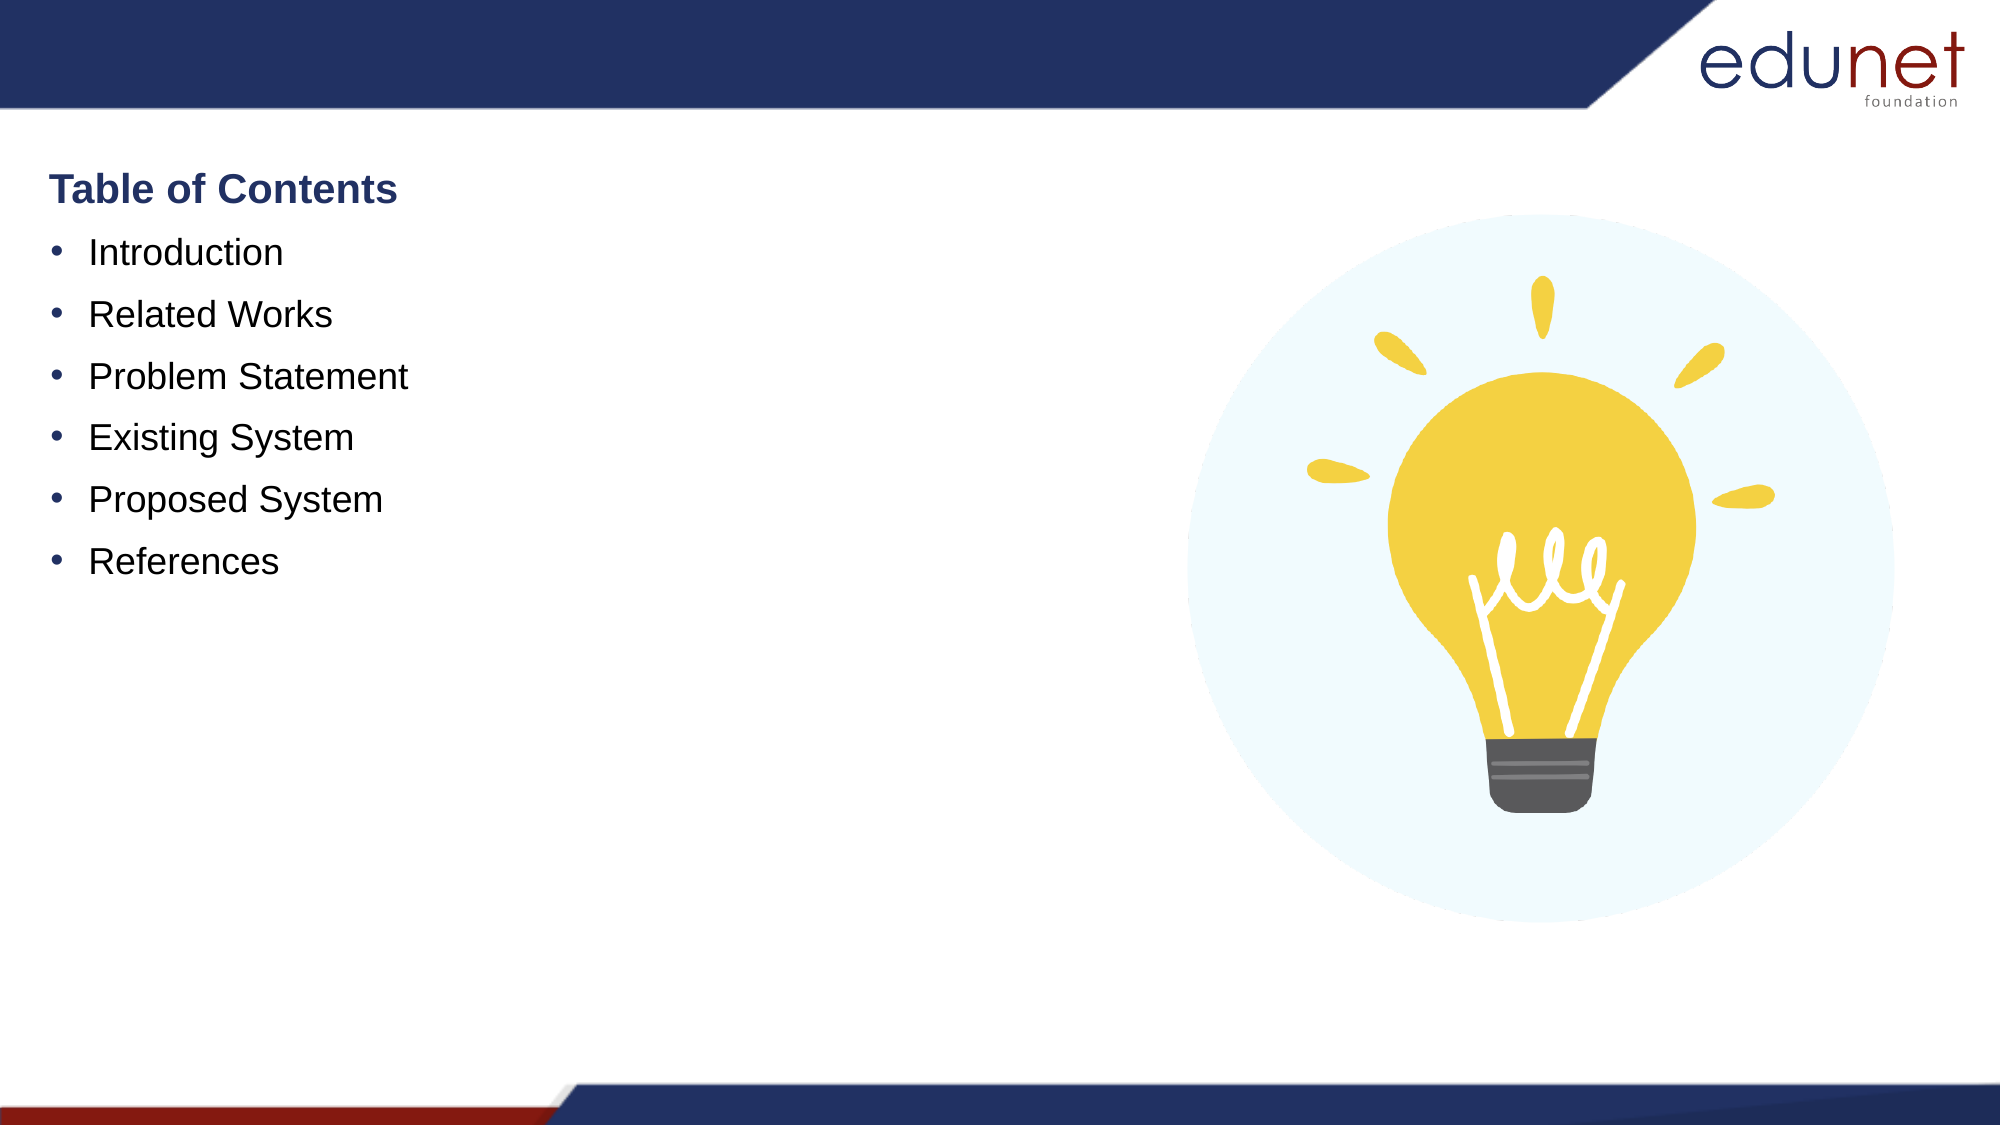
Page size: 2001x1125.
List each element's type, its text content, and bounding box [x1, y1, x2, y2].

title Table of Contents [28, 142, 671, 213]
picture [1166, 178, 1914, 940]
picture [0, 0, 1977, 117]
text_box Introduction Related Works Problem Statement Existing System Proposed System References [30, 208, 975, 708]
picture [0, 1070, 2000, 1125]
